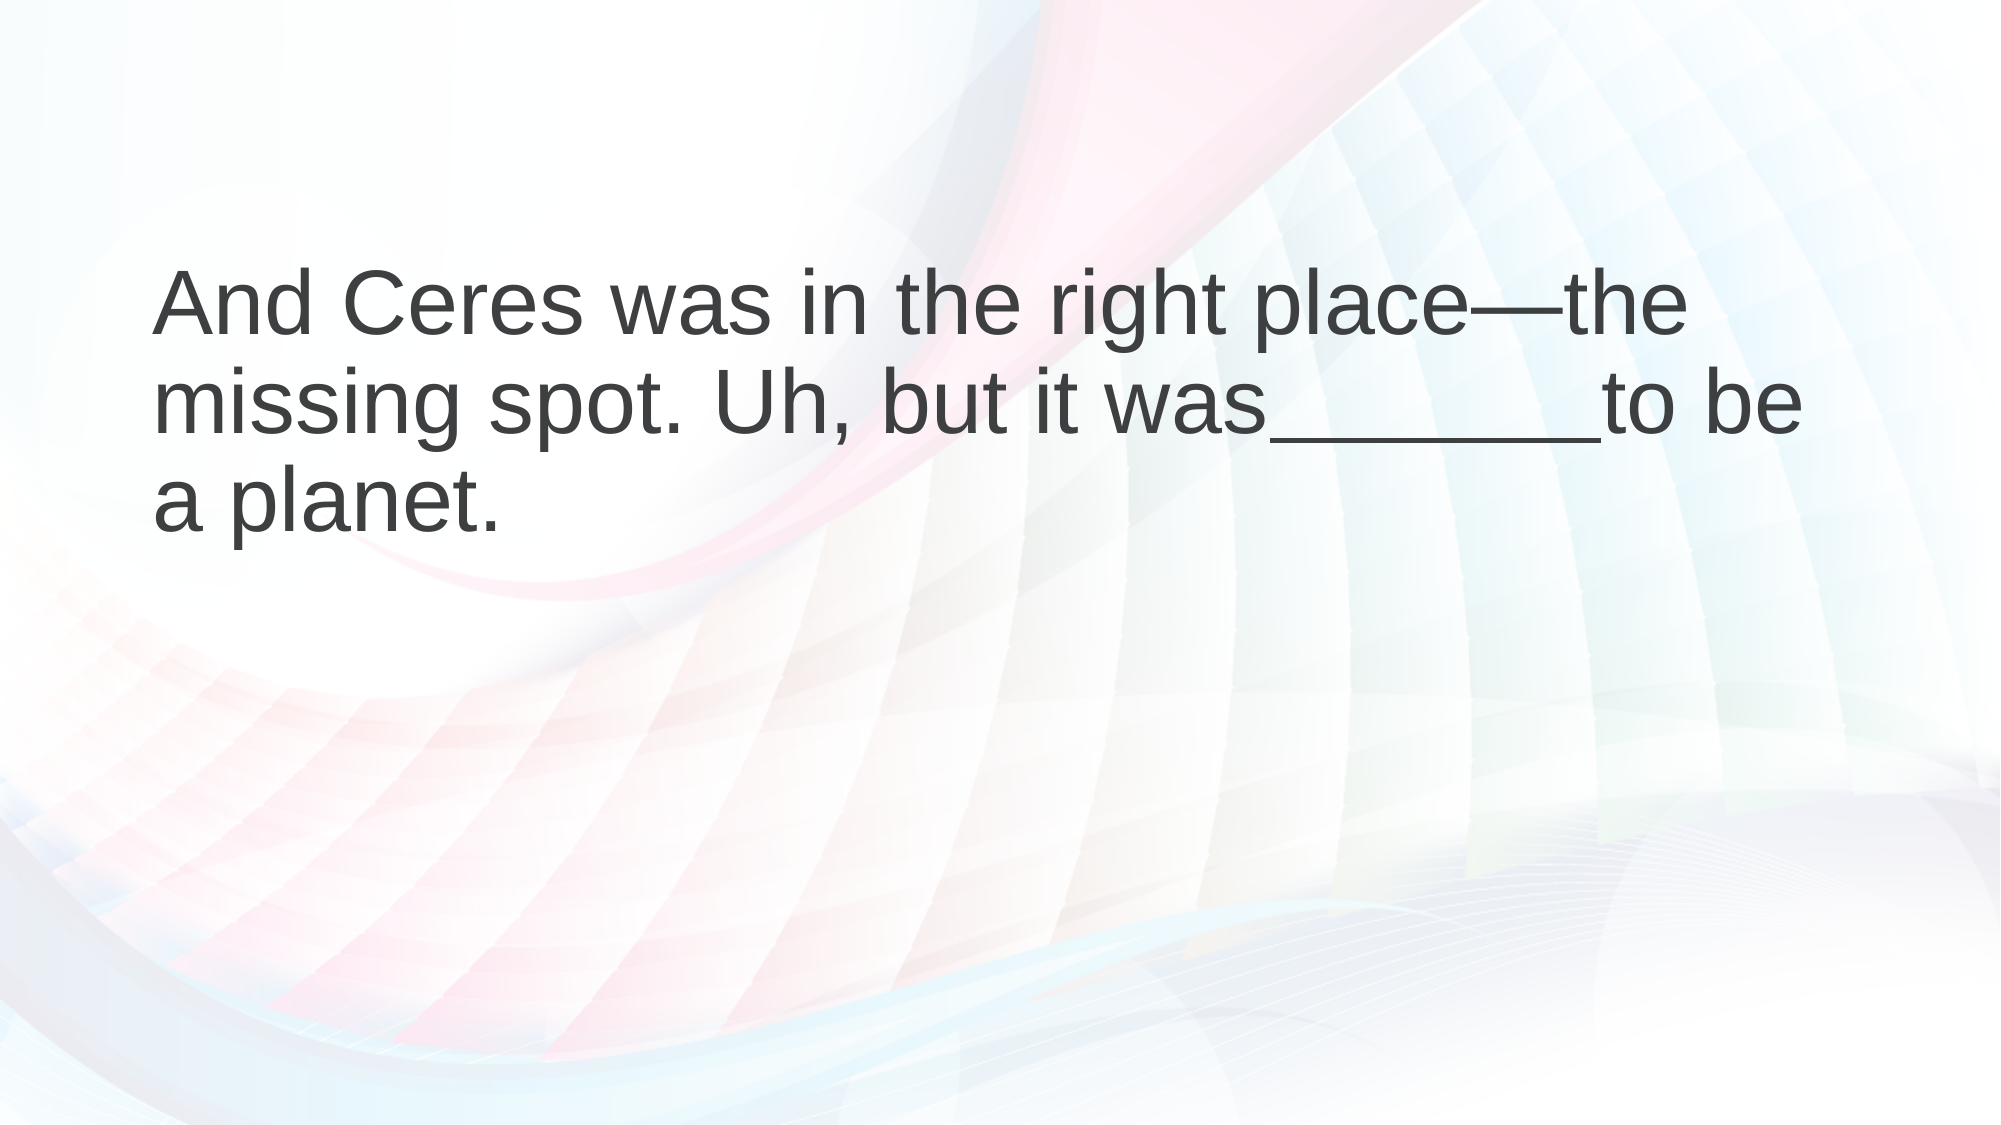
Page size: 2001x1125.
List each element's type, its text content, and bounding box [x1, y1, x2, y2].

list And Ceres was in the right place—the missing spot. Uh, but it was to be a planet. [137, 247, 1863, 1014]
picture [0, 0, 2001, 1125]
